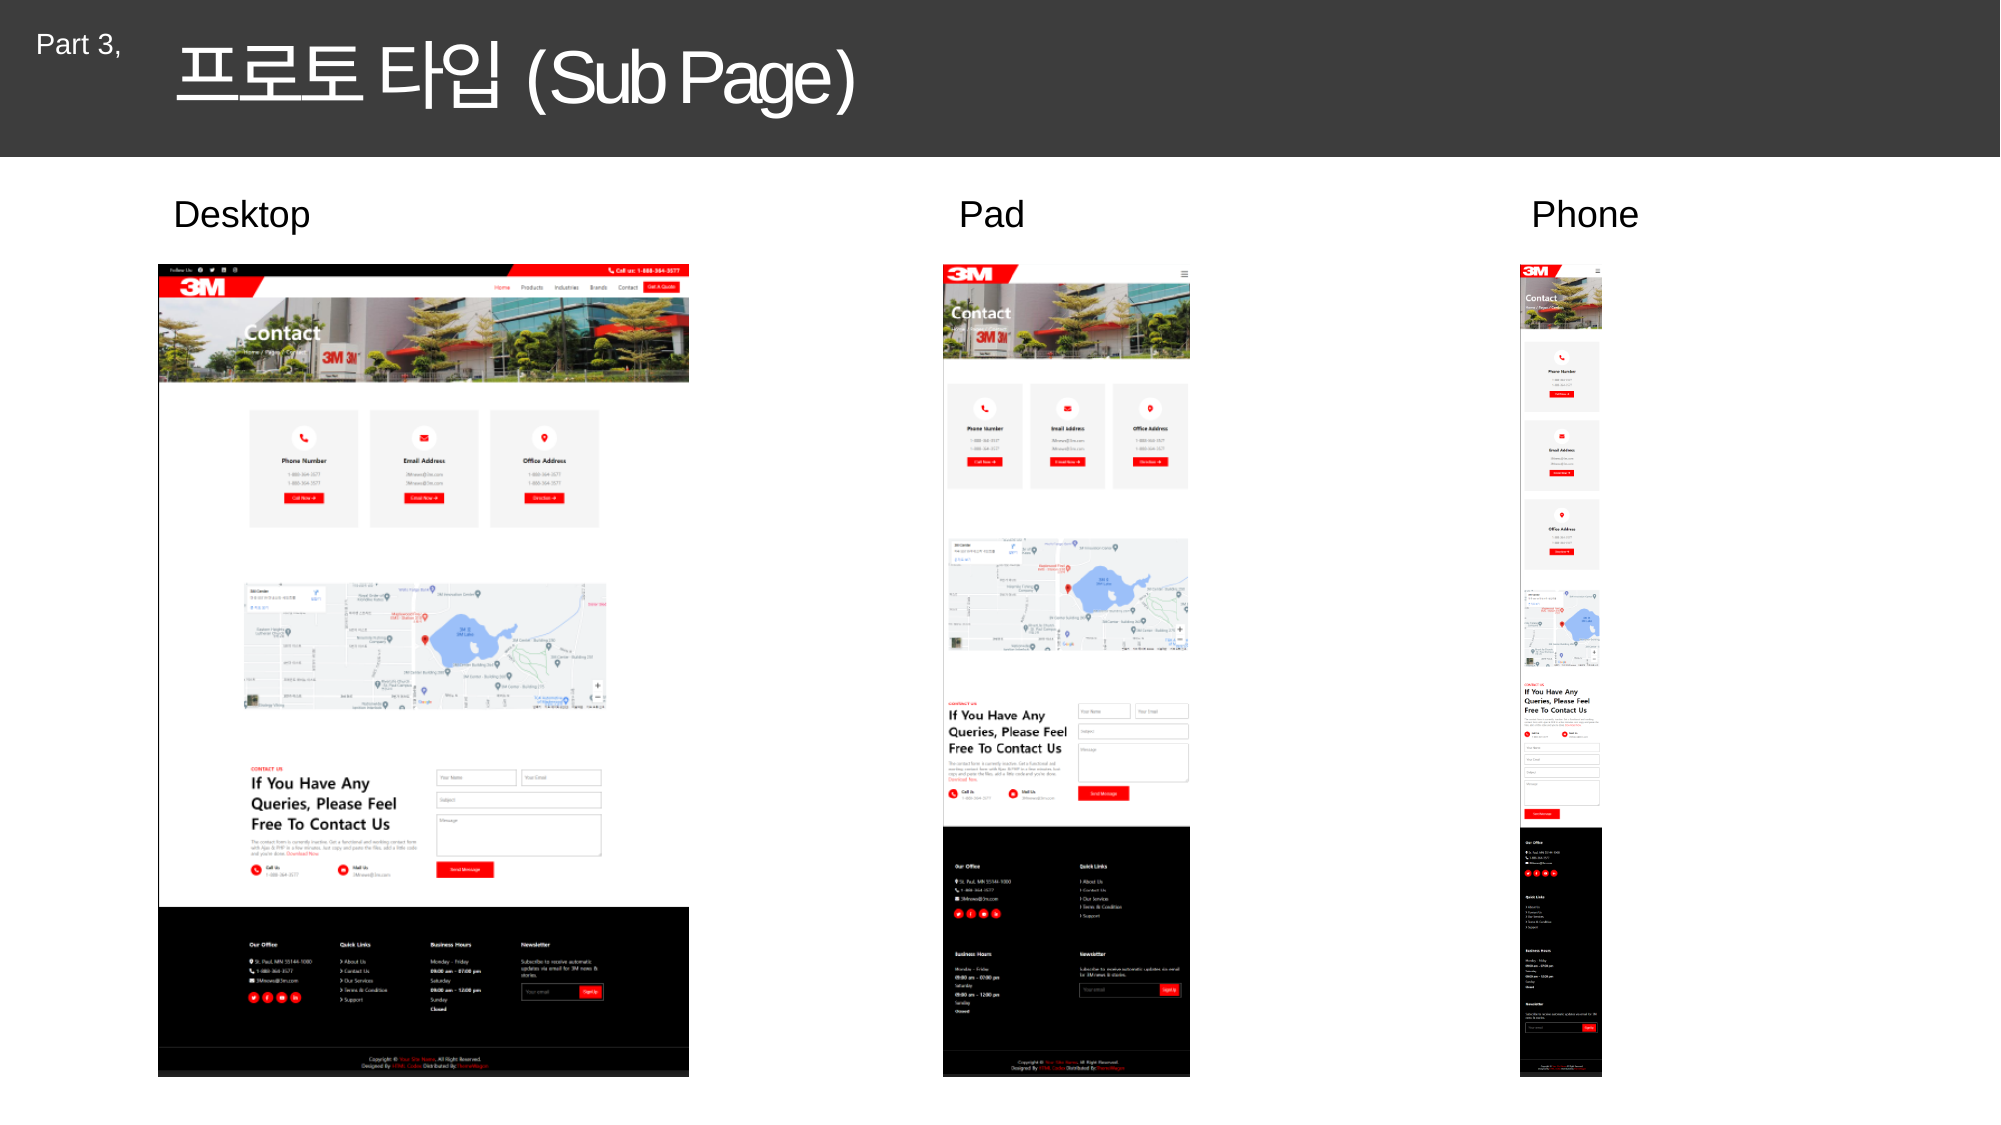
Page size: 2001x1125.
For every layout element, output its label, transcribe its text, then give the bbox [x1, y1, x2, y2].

picture [943, 264, 1190, 1077]
text_box Phone [1516, 182, 1687, 243]
picture [1520, 264, 1602, 1077]
text_box Pad [943, 182, 1053, 243]
picture [158, 264, 689, 1077]
text_box [0, 0, 2000, 158]
text_box Part 3, [21, 18, 138, 68]
text_box Desktop [158, 182, 329, 243]
text_box 프로토 타입(Sub Page) [158, 20, 924, 126]
